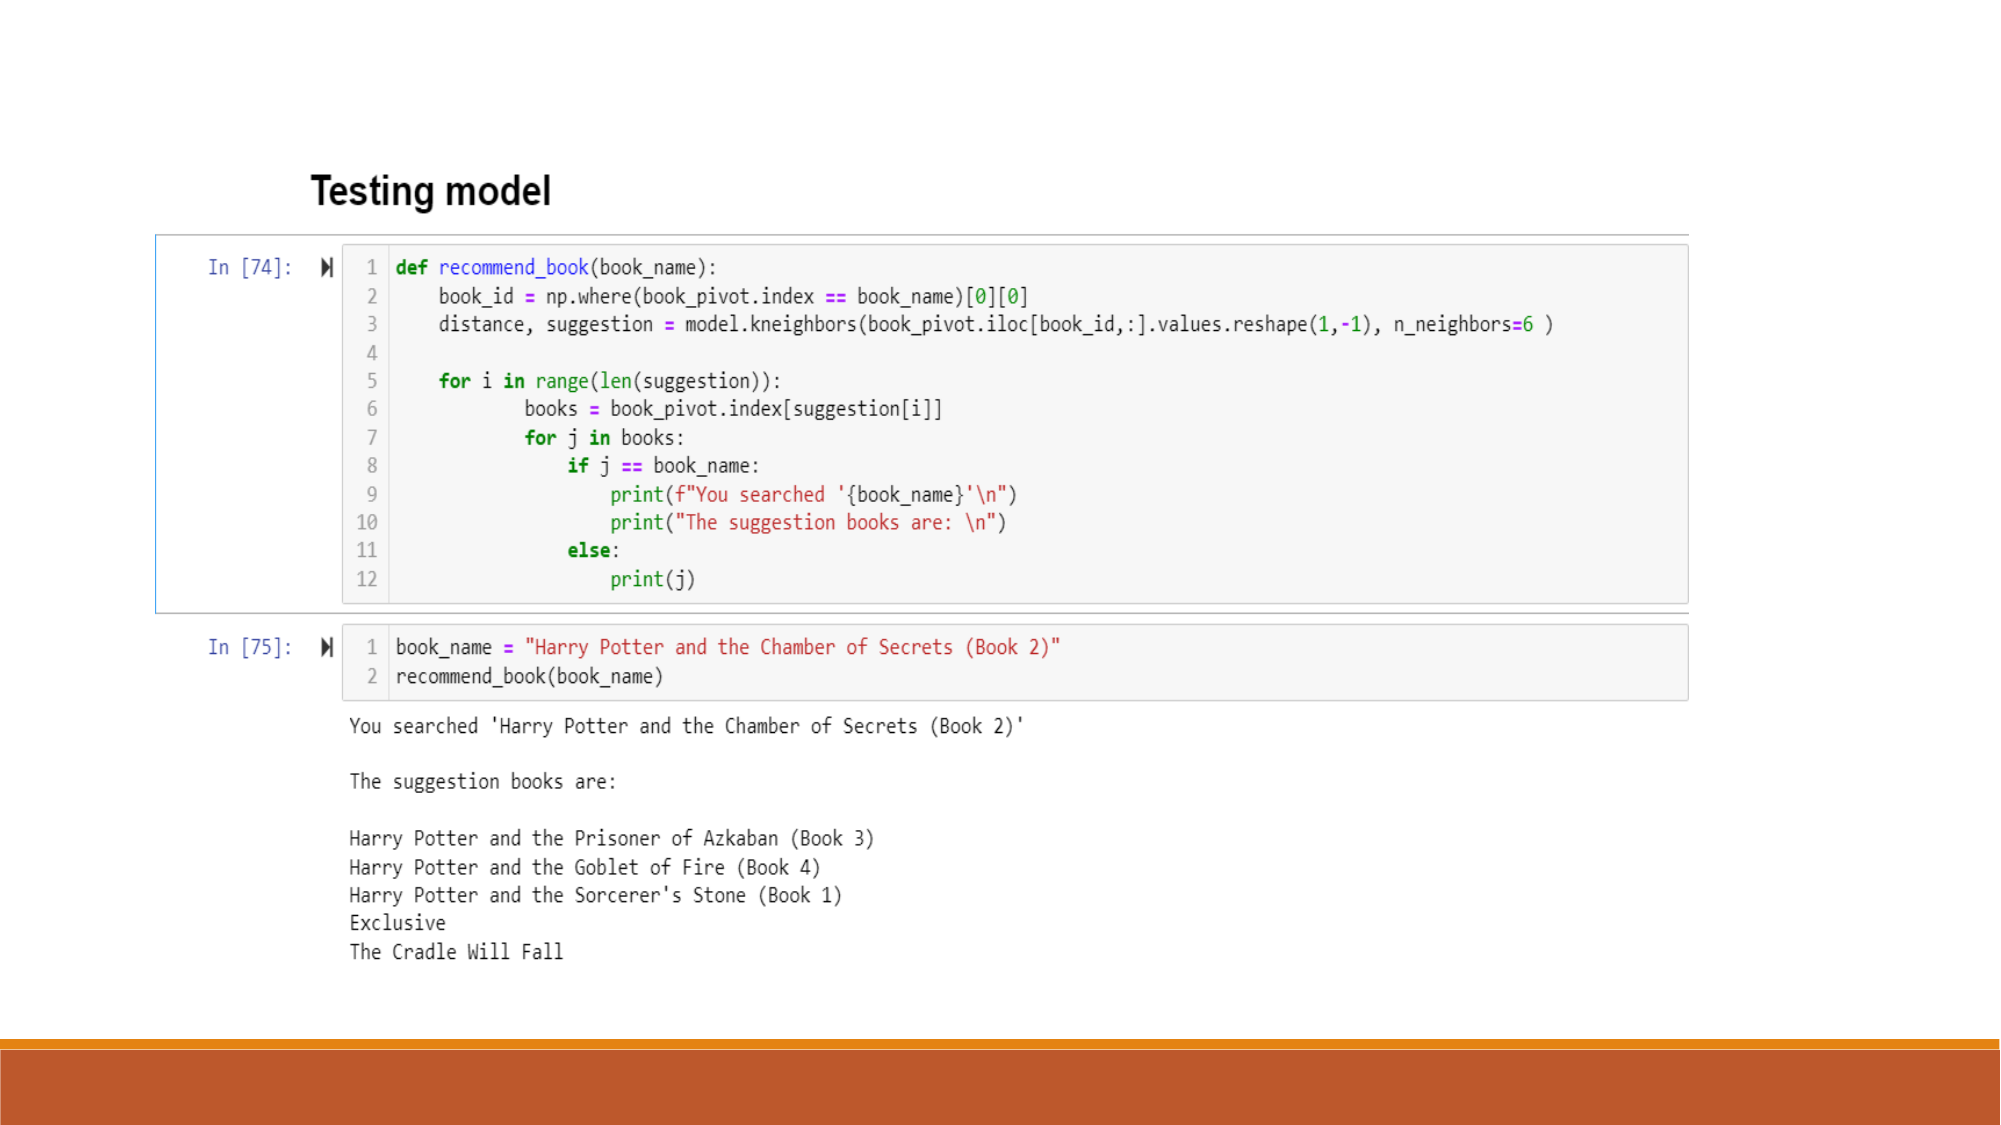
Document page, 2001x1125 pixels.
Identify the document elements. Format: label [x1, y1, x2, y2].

picture [154, 128, 1689, 994]
